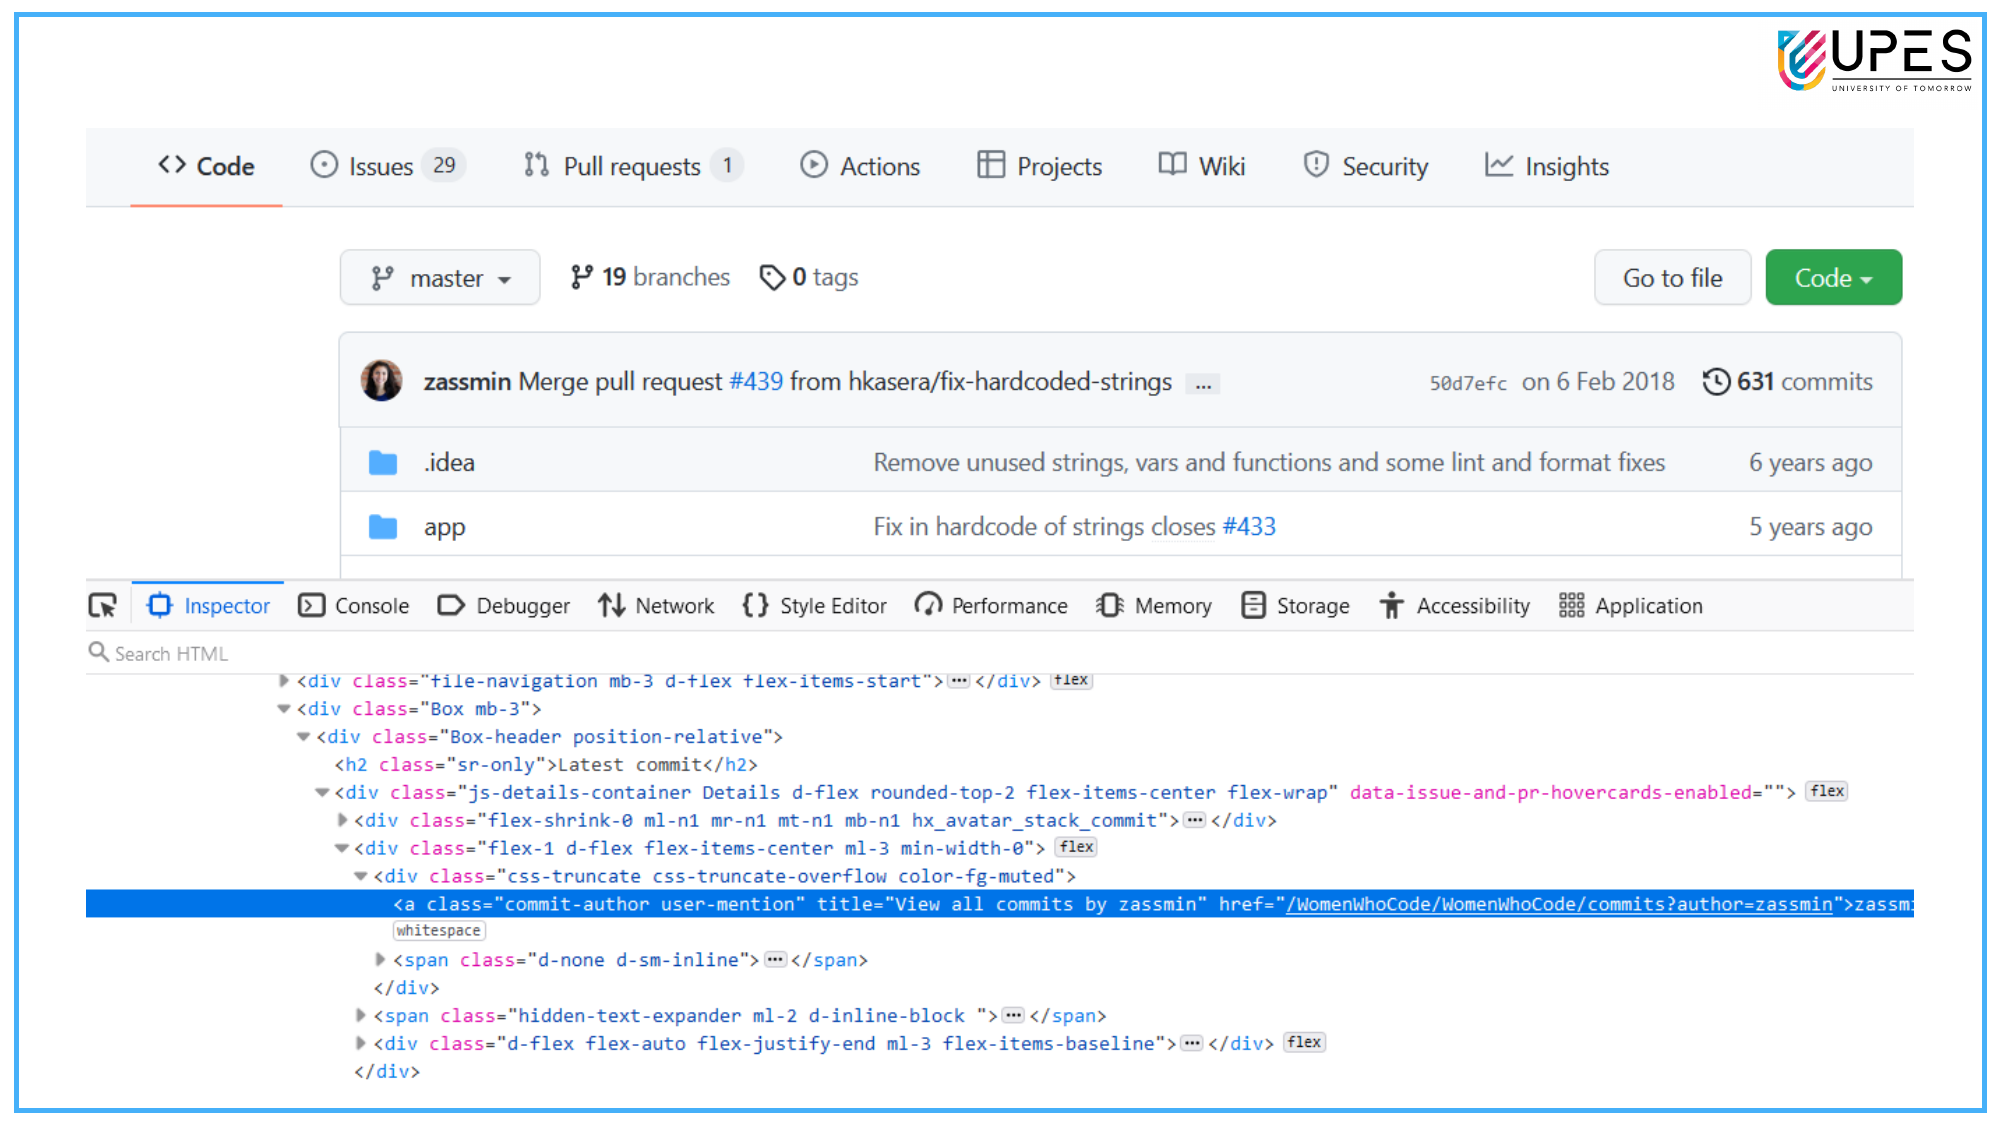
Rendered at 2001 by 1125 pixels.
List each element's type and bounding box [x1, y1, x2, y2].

picture [86, 128, 1914, 1085]
picture [1758, 20, 1978, 110]
